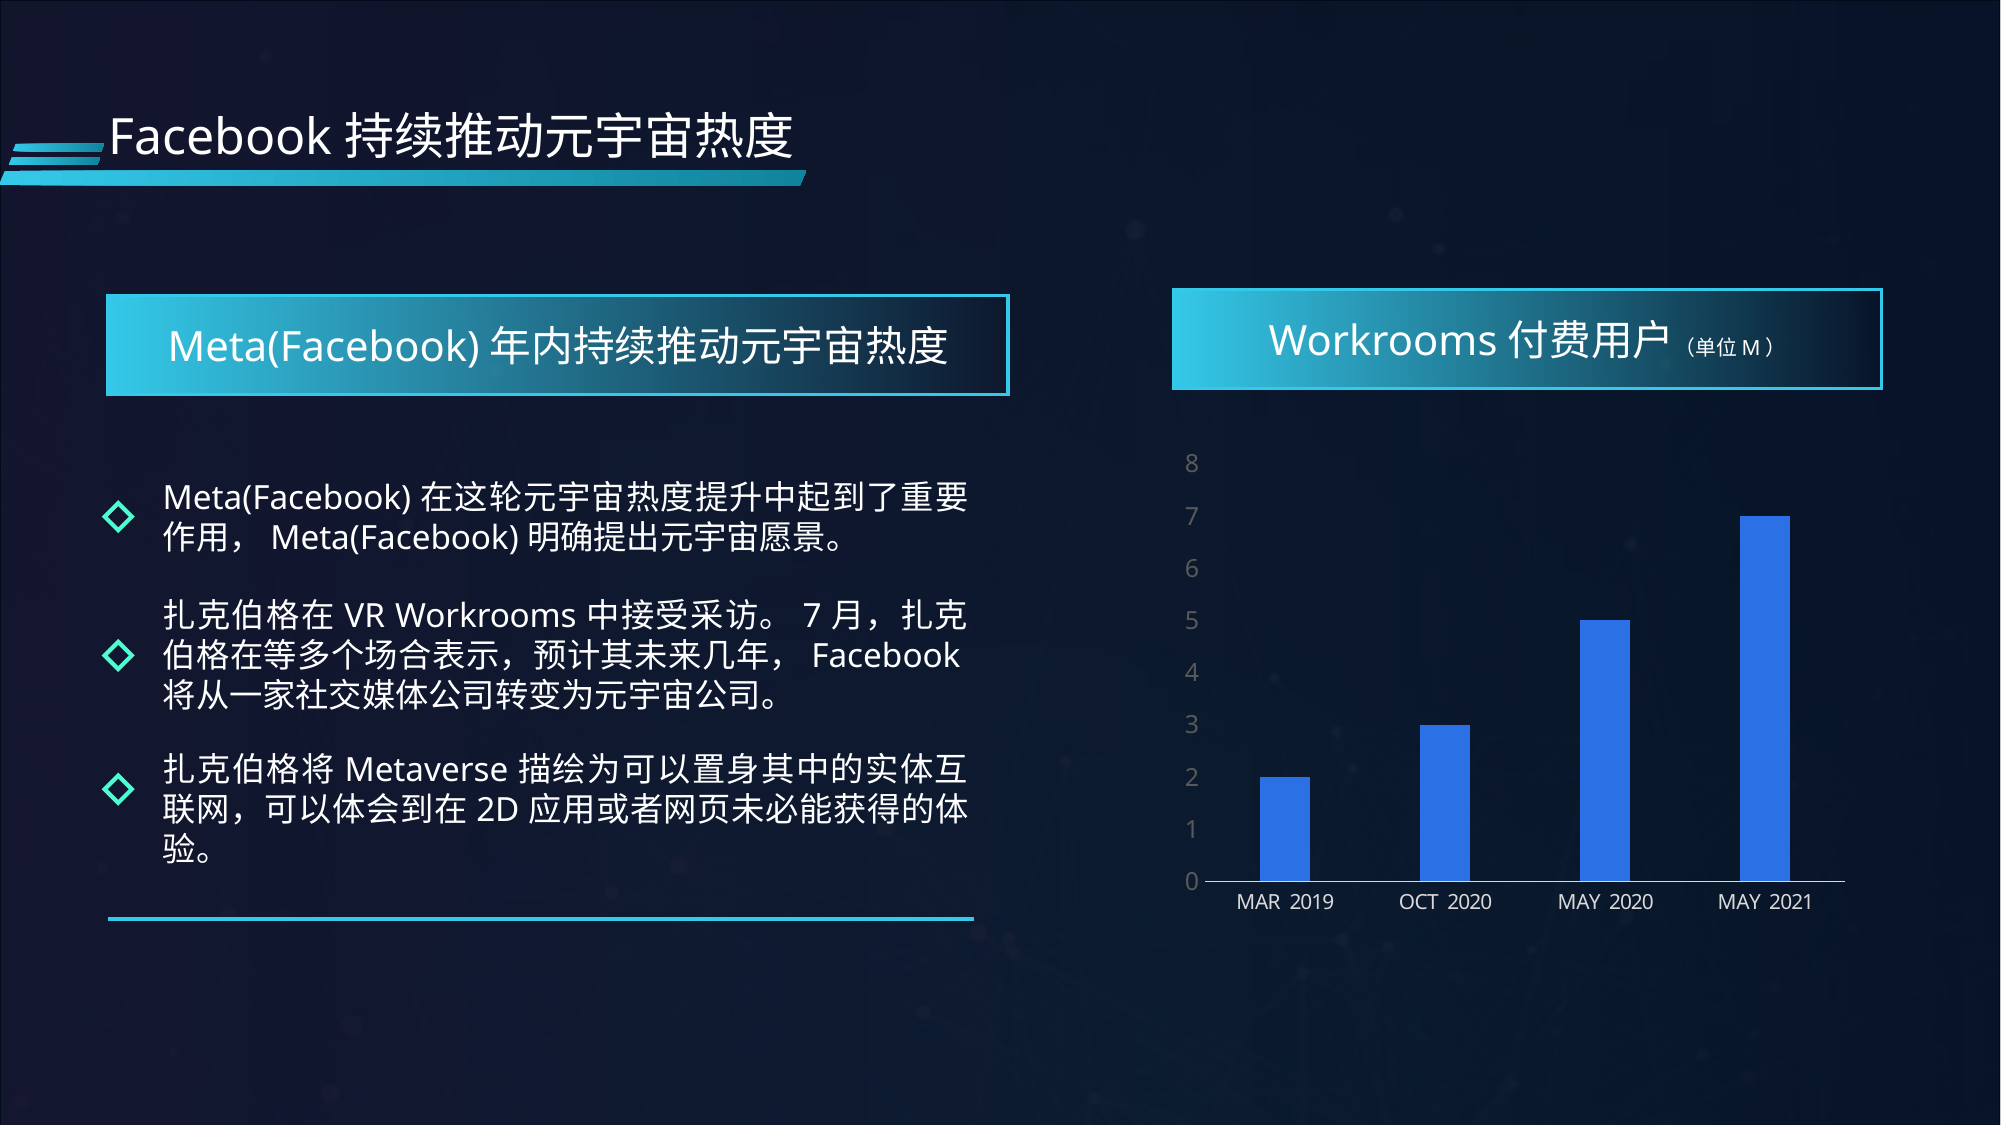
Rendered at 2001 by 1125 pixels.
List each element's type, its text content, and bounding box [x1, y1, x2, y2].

list Facebook持续推动元宇宙热度 [108, 103, 828, 169]
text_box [108, 295, 1009, 395]
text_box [1173, 289, 1882, 389]
text_box Meta(Facebook)在这轮元宇宙热度提升中起到了重要作用，Meta(Facebook)明确提出元宇宙愿景。 [147, 468, 984, 564]
text_box [103, 640, 134, 671]
text_box 扎克伯格在VR Workrooms中接受采访。7月，扎克伯格在等多个场合表示，预计其未来几年，Facebook将从一家社交媒体公司转变为元宇宙公司。 [147, 587, 984, 722]
chart [1178, 389, 1859, 958]
text_box [103, 501, 134, 532]
text_box [103, 774, 134, 805]
text_box 扎克伯格将Metaverse描绘为可以置身其中的实体互联网，可以体会到在2D应用或者网页未必能获得的体验。 [147, 741, 984, 876]
